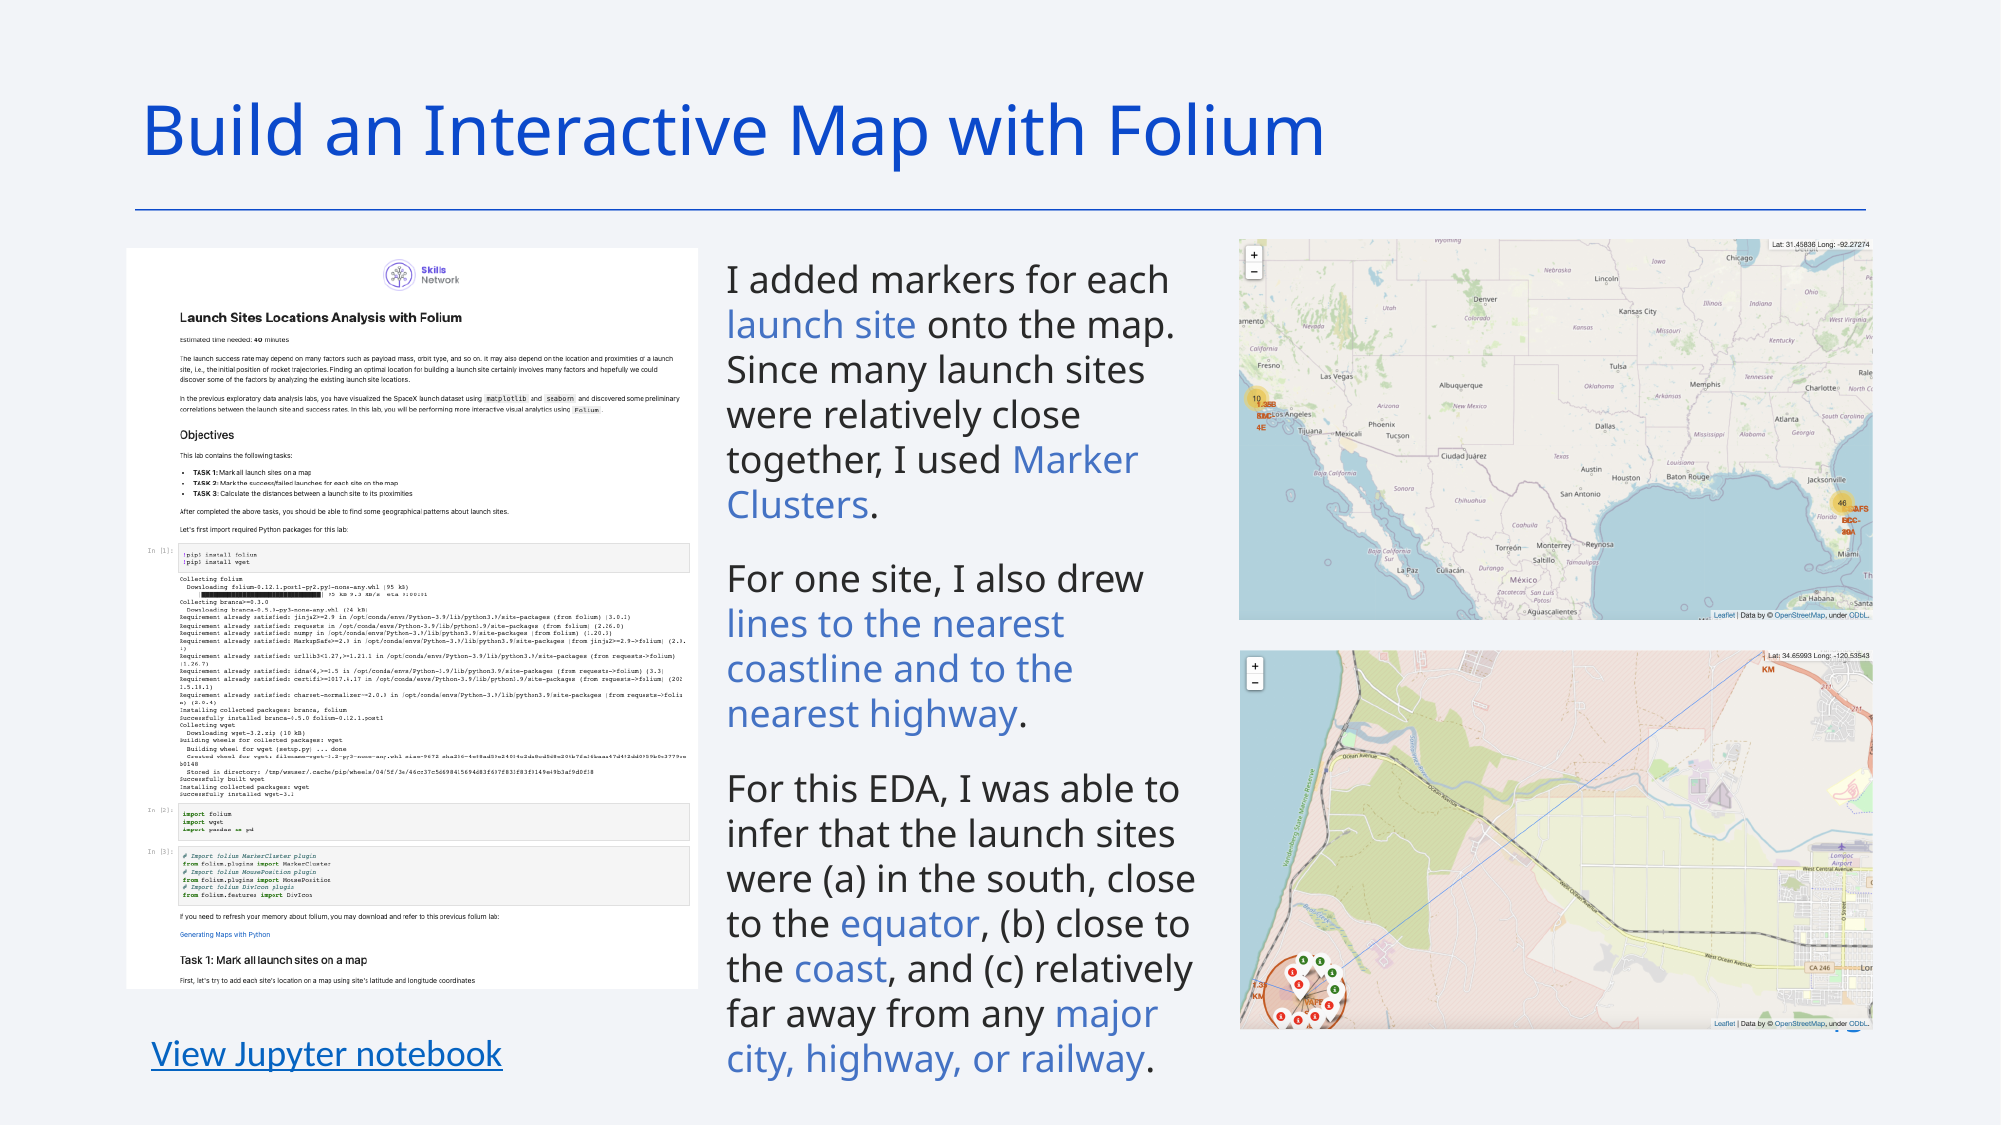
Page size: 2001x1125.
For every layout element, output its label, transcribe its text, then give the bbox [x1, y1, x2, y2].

text_box Build an Interactive Map with Folium [126, 88, 1852, 179]
picture [0, 0, 2001, 1125]
text_box I added markers for each launch site onto the map. Since many launch sites were relatively close together, I used Marker Clusters. For one site, I also drew lines to the nearest coastline and to the nearest highway. For this EDA, I was able to infer that the launch sites were (a) in the south, close to the equator, (b) close to the coast, and (c) relatively far away from any major city, highway, or railway. [711, 248, 1217, 752]
text_box View Jupyter notebook [136, 1021, 518, 1082]
slide_number 13 [1429, 988, 1880, 1055]
